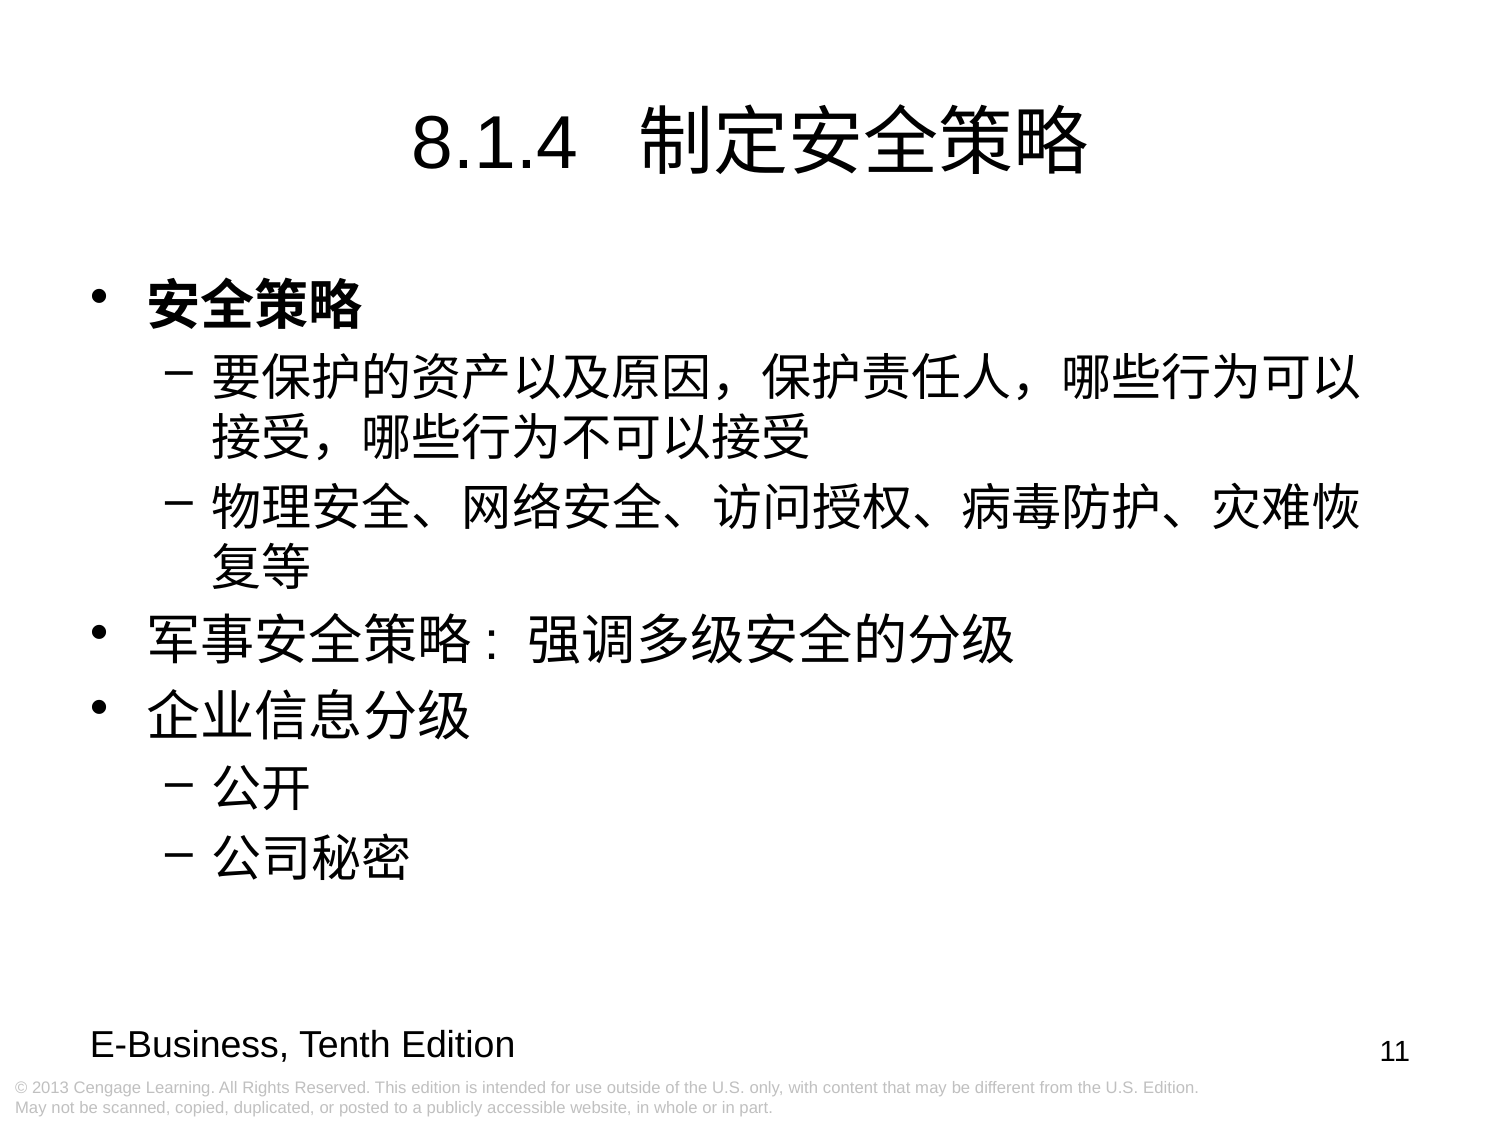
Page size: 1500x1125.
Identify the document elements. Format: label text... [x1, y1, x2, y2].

slide_number 11 [1074, 1024, 1426, 1103]
list 安全策略 要保护的资产以及原因，保护责任人，哪些行为可以接受，哪些行为不可以接受 物理安全、网络安全、访问授权、病毒防护、灾难恢复等 军事安全策略: 强调多级安全的分级 企业信息分级 公开 公司秘密 [75, 262, 1425, 1005]
title 8.1.4 制定安全策略 [75, 45, 1425, 233]
